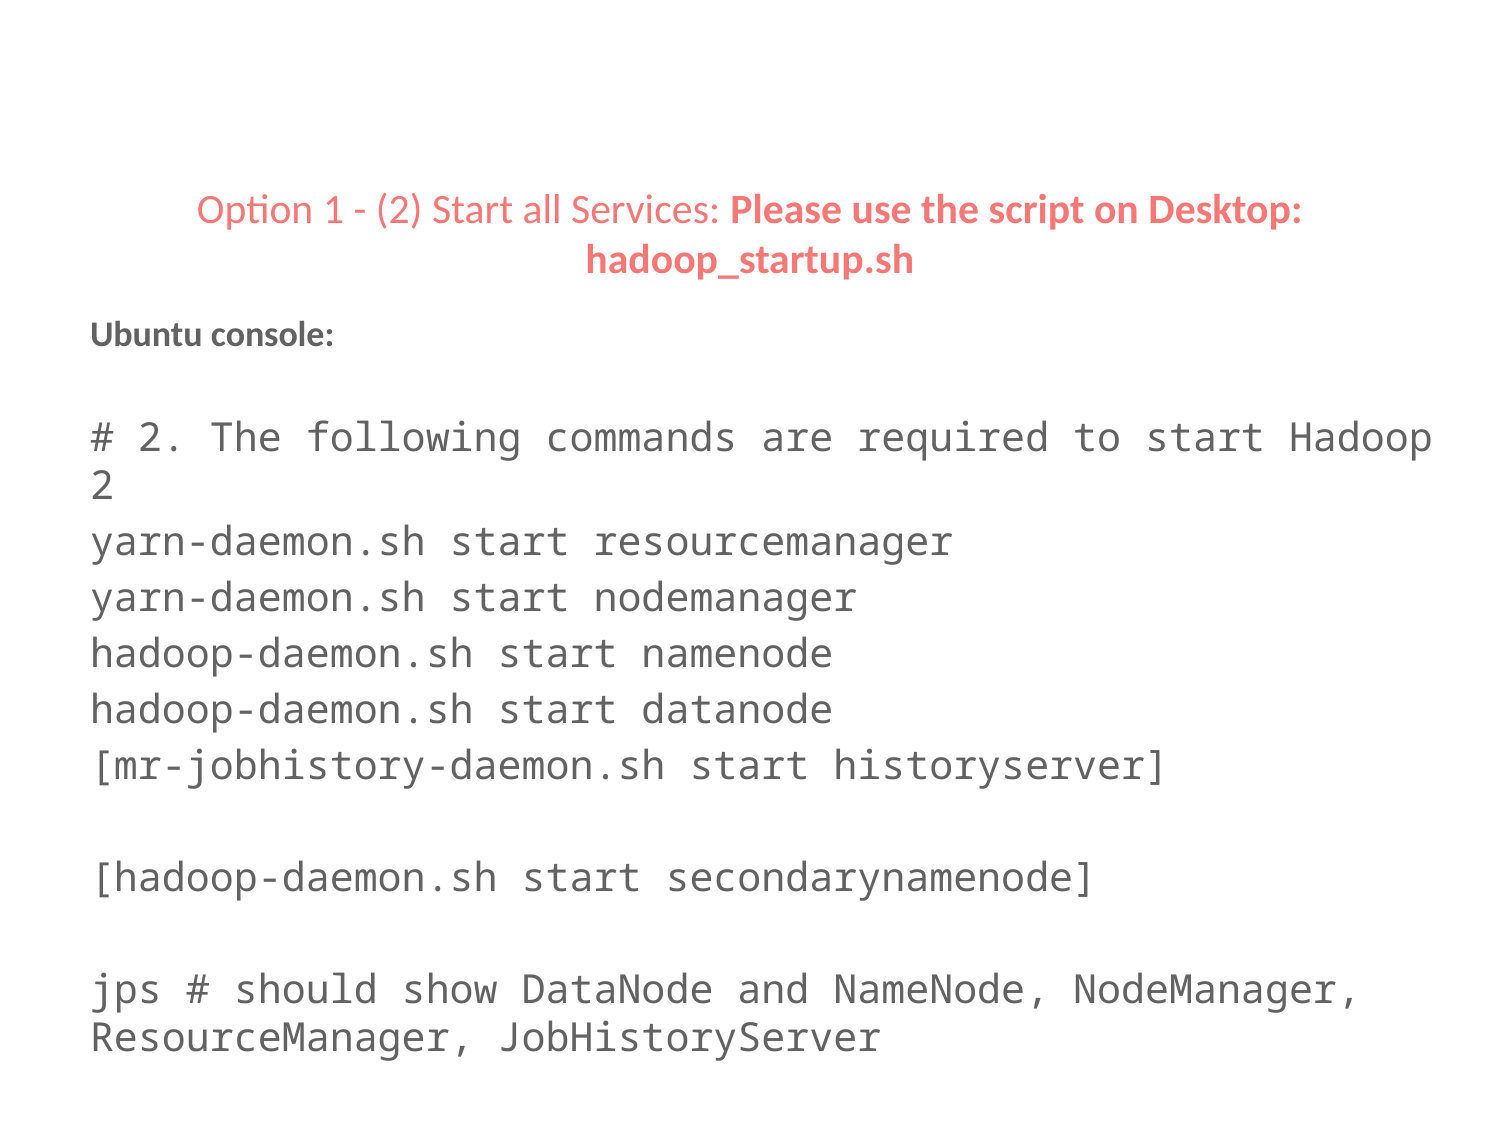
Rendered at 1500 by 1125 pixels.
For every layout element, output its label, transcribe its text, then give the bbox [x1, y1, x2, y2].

list Ubuntu console: # 2. The following commands are required to start Hadoop 2 yarn-daemon.sh start resourcemanager yarn-daemon.sh start nodemanager hadoop-daemon.sh start namenode hadoop-daemon.sh start datanode [mr-jobhistory-daemon.sh start historyserver] [hadoop-daemon.sh start secondarynamenode] jps # should show DataNode and NameNode, NodeManager, ResourceManager, JobHistoryServer [75, 302, 1459, 1071]
title Option 1 - (2) Start all Services: Please use the script on Desktop: hadoop_startup.sh [75, 172, 1425, 291]
